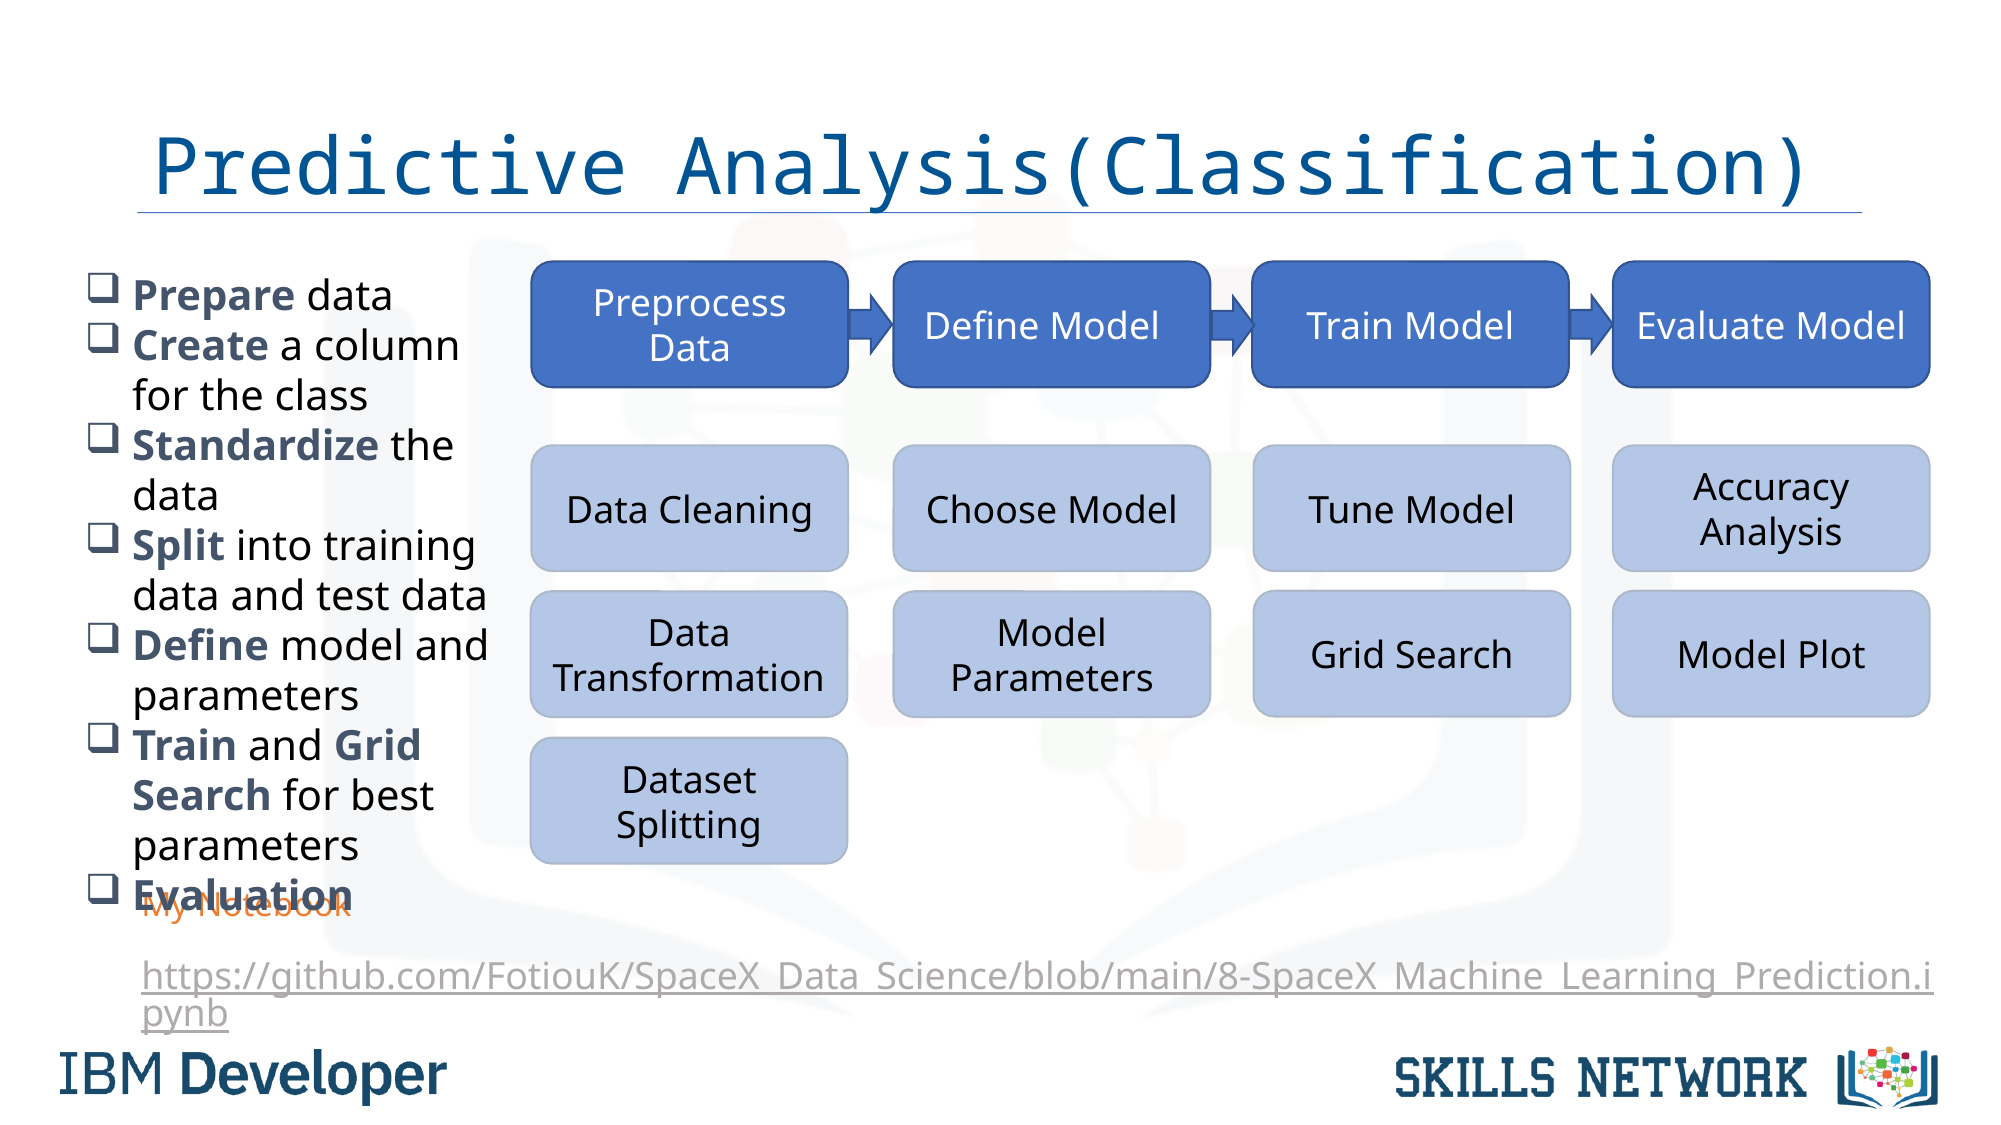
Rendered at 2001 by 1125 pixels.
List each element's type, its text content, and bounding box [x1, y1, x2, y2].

picture [55, 1045, 459, 1108]
text_box [1569, 292, 1615, 357]
text_box Preprocess Data [530, 260, 850, 389]
text_box Prepare data Create a column for the class Standardize the data Split into training data and test data Define model and parameters Train and Grid Search for best parameters Evaluation [70, 261, 529, 927]
text_box Tune Model [1252, 444, 1572, 573]
text_box Dataset Splitting [529, 736, 849, 865]
text_box Model Plot [1611, 589, 1931, 718]
text_box Grid Search [1252, 589, 1572, 718]
text_box My Notebook https://github.com/FotiouK/SpaceX_Data_Science/blob/main/8-SpaceX_Machine_Learning_Prediction.ipynb [126, 875, 1955, 1054]
text_box Evaluate Model [1611, 260, 1931, 389]
text_box [848, 292, 894, 357]
text_box Train Model [1251, 260, 1570, 389]
text_box Define Model [892, 260, 1212, 389]
text_box Model Parameters [892, 590, 1212, 719]
title Predictive Analysis(Classification) [137, 59, 1863, 278]
text_box Data Transformation [529, 590, 849, 719]
text_box Choose Model [892, 444, 1212, 573]
text_box Data Cleaning [530, 444, 850, 573]
text_box [1210, 293, 1256, 358]
picture [1390, 1054, 1945, 1111]
text_box Accuracy Analysis [1611, 444, 1931, 573]
